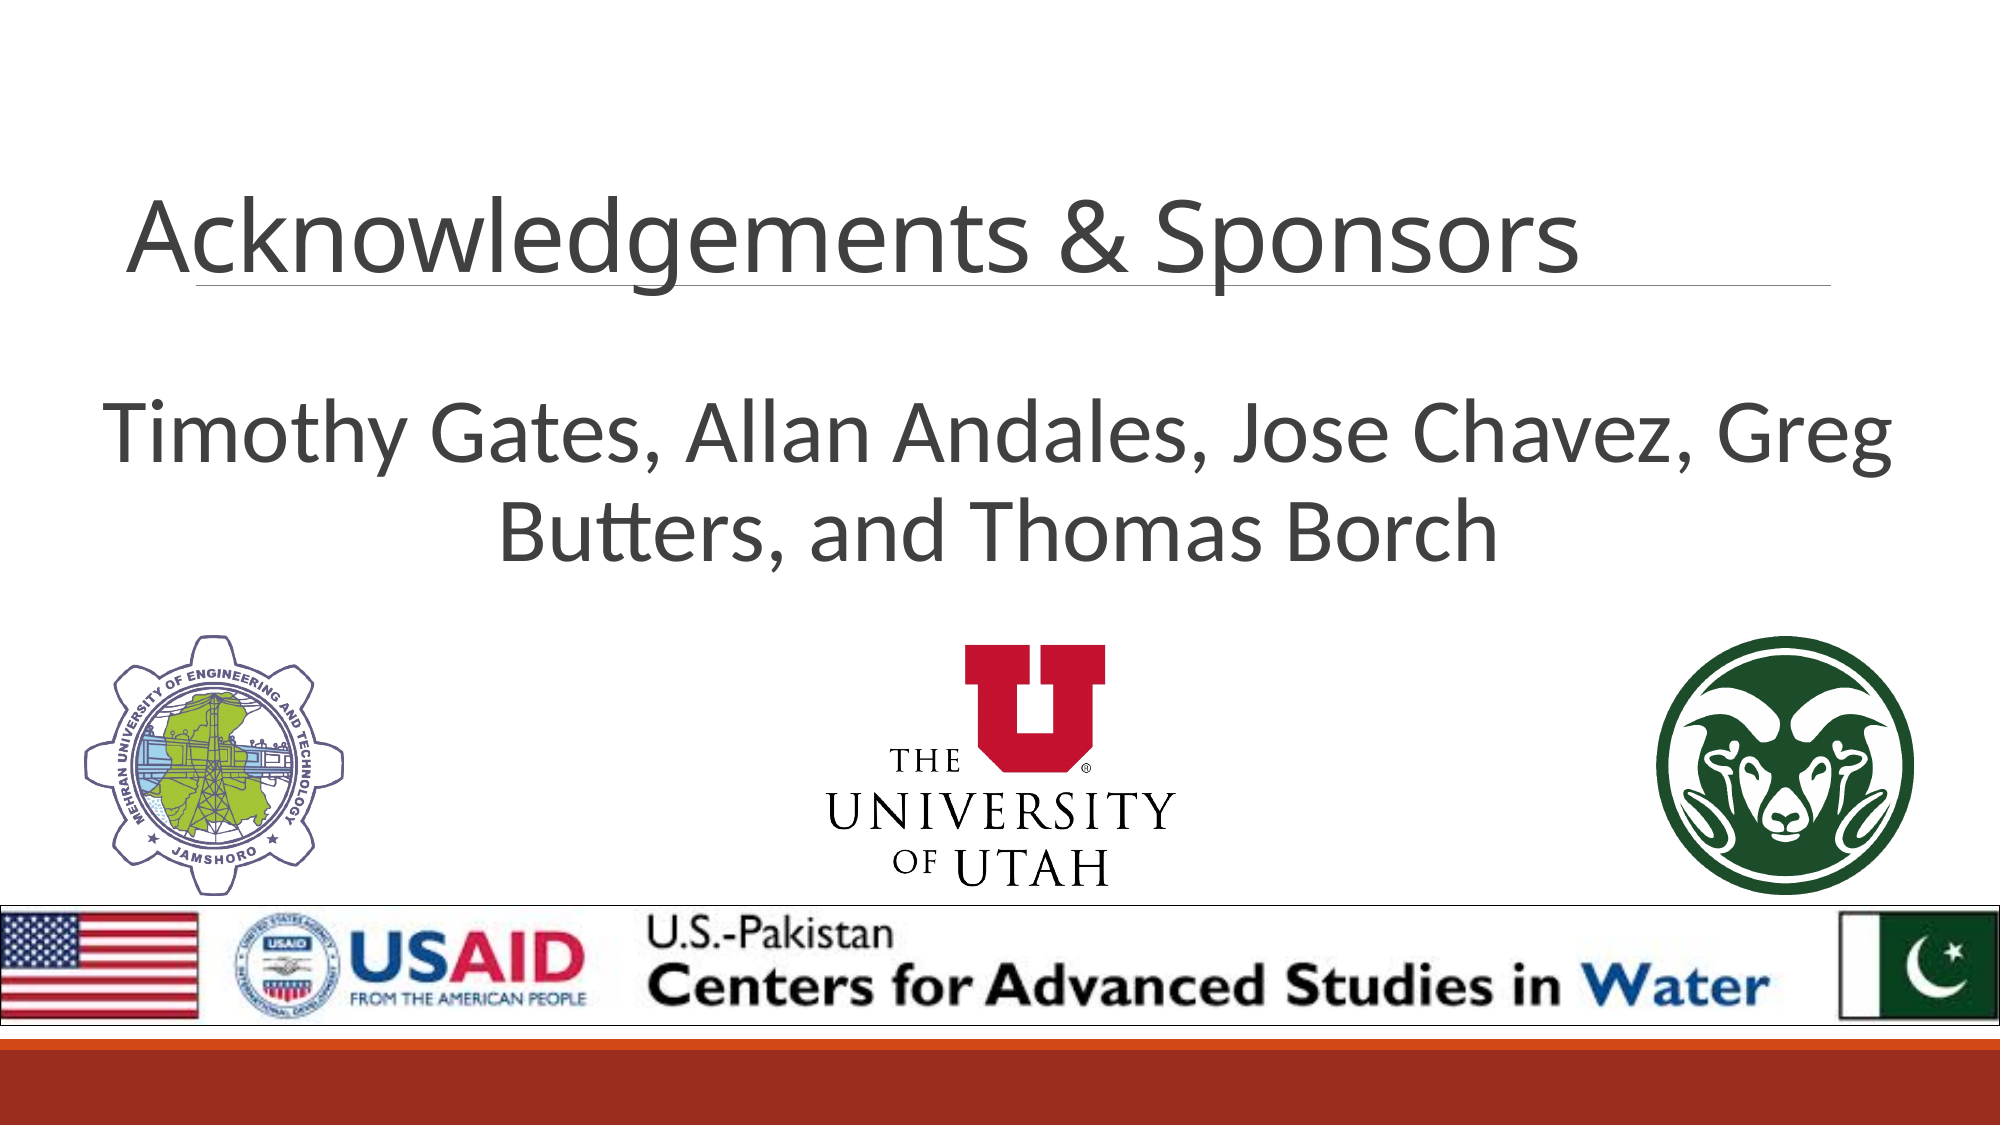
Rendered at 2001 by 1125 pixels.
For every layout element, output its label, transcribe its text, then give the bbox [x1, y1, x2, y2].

picture [1655, 636, 1914, 895]
picture [83, 635, 345, 896]
picture [823, 643, 1177, 888]
picture [0, 904, 2000, 1026]
title Acknowledgements & Sponsors [111, 123, 1689, 301]
list Timothy Gates, Allan Andales, Jose Chavez, Greg Butters, and Thomas Borch [0, 323, 2000, 641]
